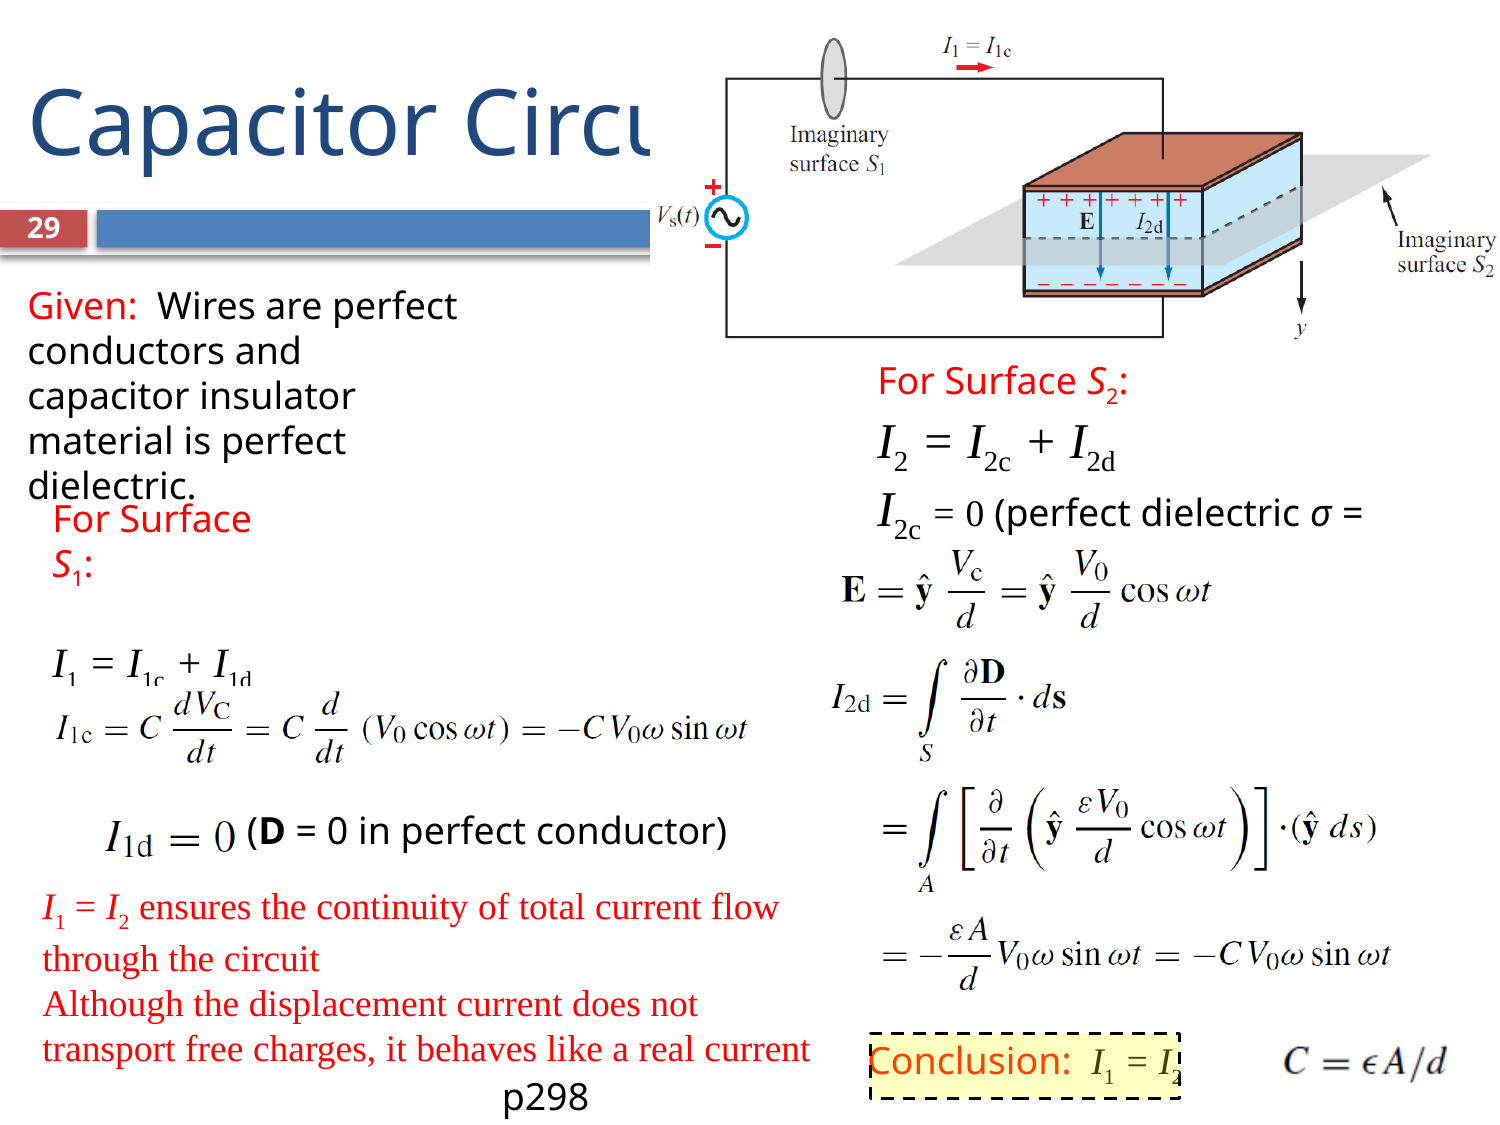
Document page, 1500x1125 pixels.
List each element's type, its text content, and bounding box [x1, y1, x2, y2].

text_box I1 = I2 ensures the continuity of total current flow through the circuit Although the displacement current does not transport free charges, it behaves like a real current [27, 874, 840, 1076]
text_box Conclusion: I1 = I2 [852, 1030, 1198, 1097]
text_box (D = 0 in perfect conductor) [232, 799, 743, 860]
title Capacitor Circuit [12, 37, 643, 200]
text_box For Surface S2: I2 = I2c + I2d I2c = 0 (perfect dielectric σ = 0) [862, 354, 1395, 598]
text_box Given: Wires are perfect conductors and capacitor insulator material is perfect dielectric. [12, 274, 488, 515]
picture [49, 686, 751, 766]
text_box p298 [487, 1065, 613, 1125]
text_box [869, 1032, 1181, 1100]
slide_number 29 [0, 208, 88, 249]
picture [837, 540, 1213, 632]
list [649, 24, 1500, 345]
picture [99, 816, 238, 863]
picture [824, 649, 1395, 996]
picture [1274, 1037, 1454, 1084]
text_box For Surface S1: I1 = I1c + I1d [37, 487, 302, 791]
